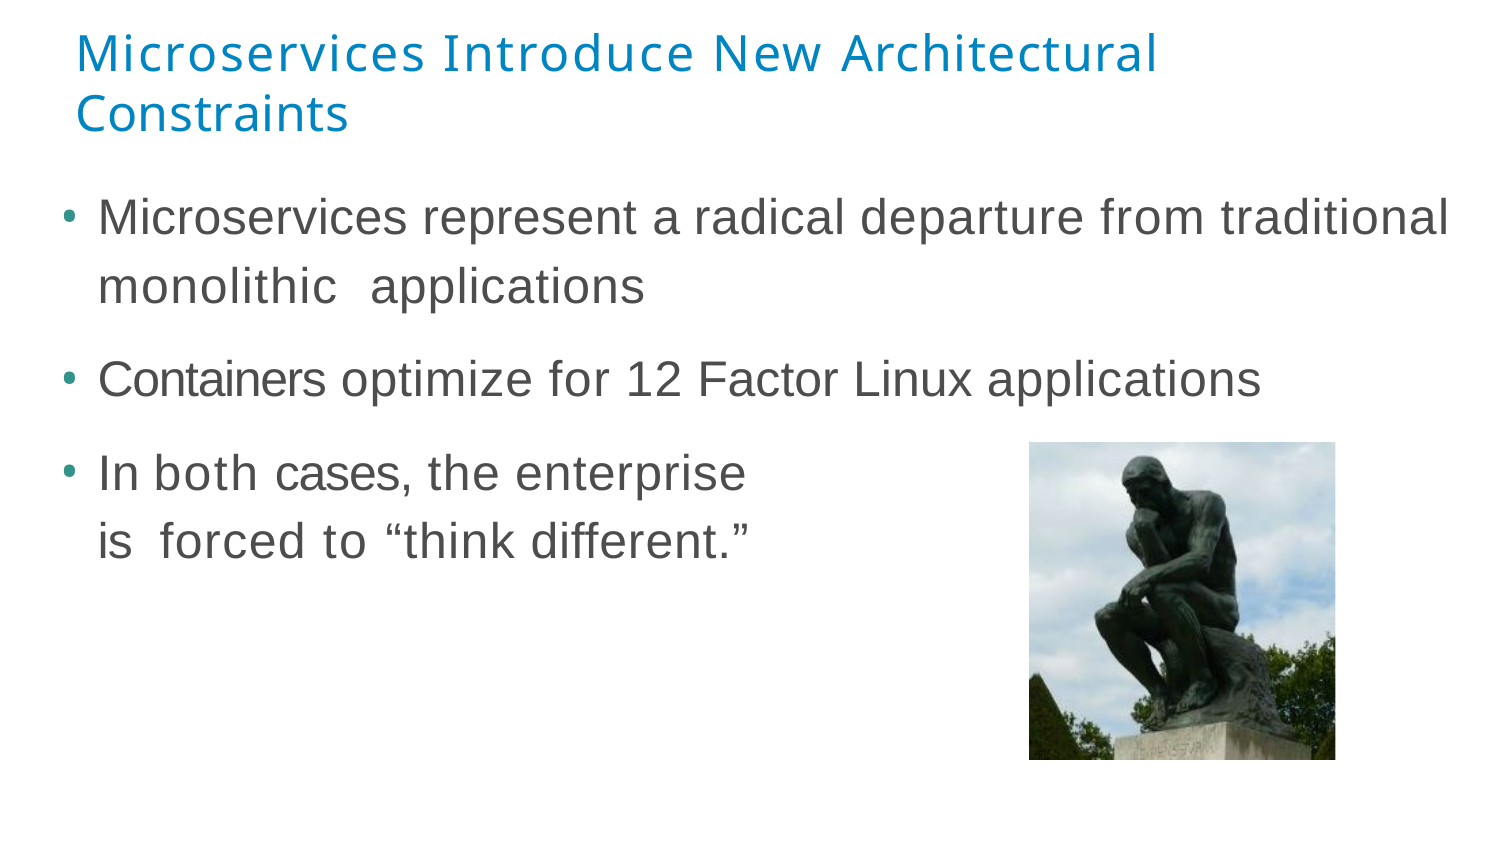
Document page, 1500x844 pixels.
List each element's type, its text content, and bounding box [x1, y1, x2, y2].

text_box [1029, 442, 1336, 760]
text_box Microservices represent a radical departure from traditional monolithic applications Containers optimize for 12 Factor Linux applications In both cases, the enterprise is forced to “think different.” [58, 176, 1488, 569]
title Microservices Introduce New Architectural Constraints [72, 21, 1428, 163]
